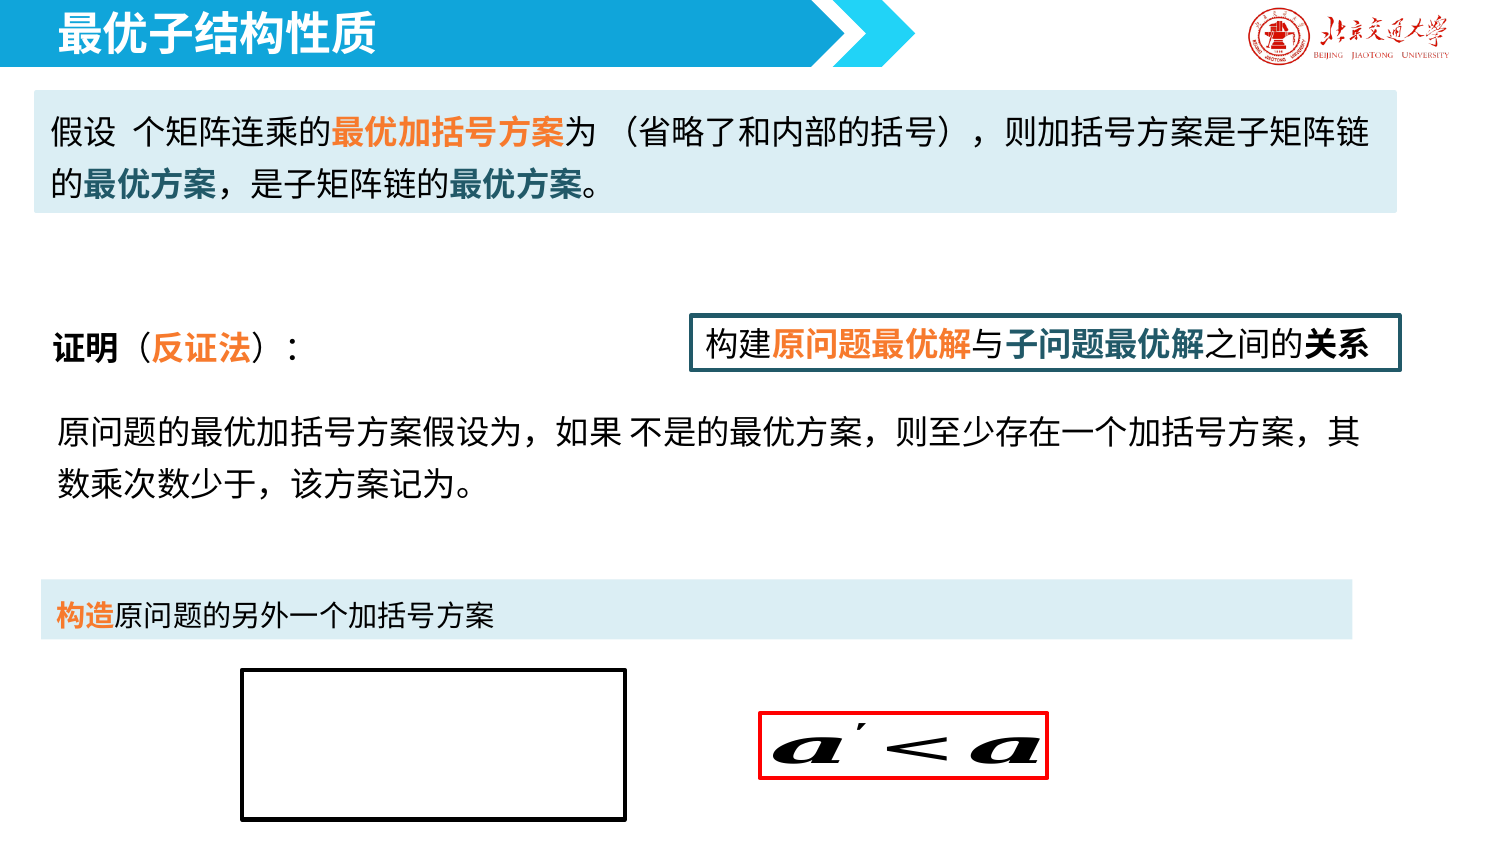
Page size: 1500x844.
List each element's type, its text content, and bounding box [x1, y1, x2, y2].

picture [1246, 5, 1454, 66]
text_box 最优子结构性质 [42, 8, 393, 68]
text_box 证明（反证法）： [37, 319, 334, 375]
text_box 构建原问题最优解与子问题最优解之间的关系 [689, 313, 1402, 372]
